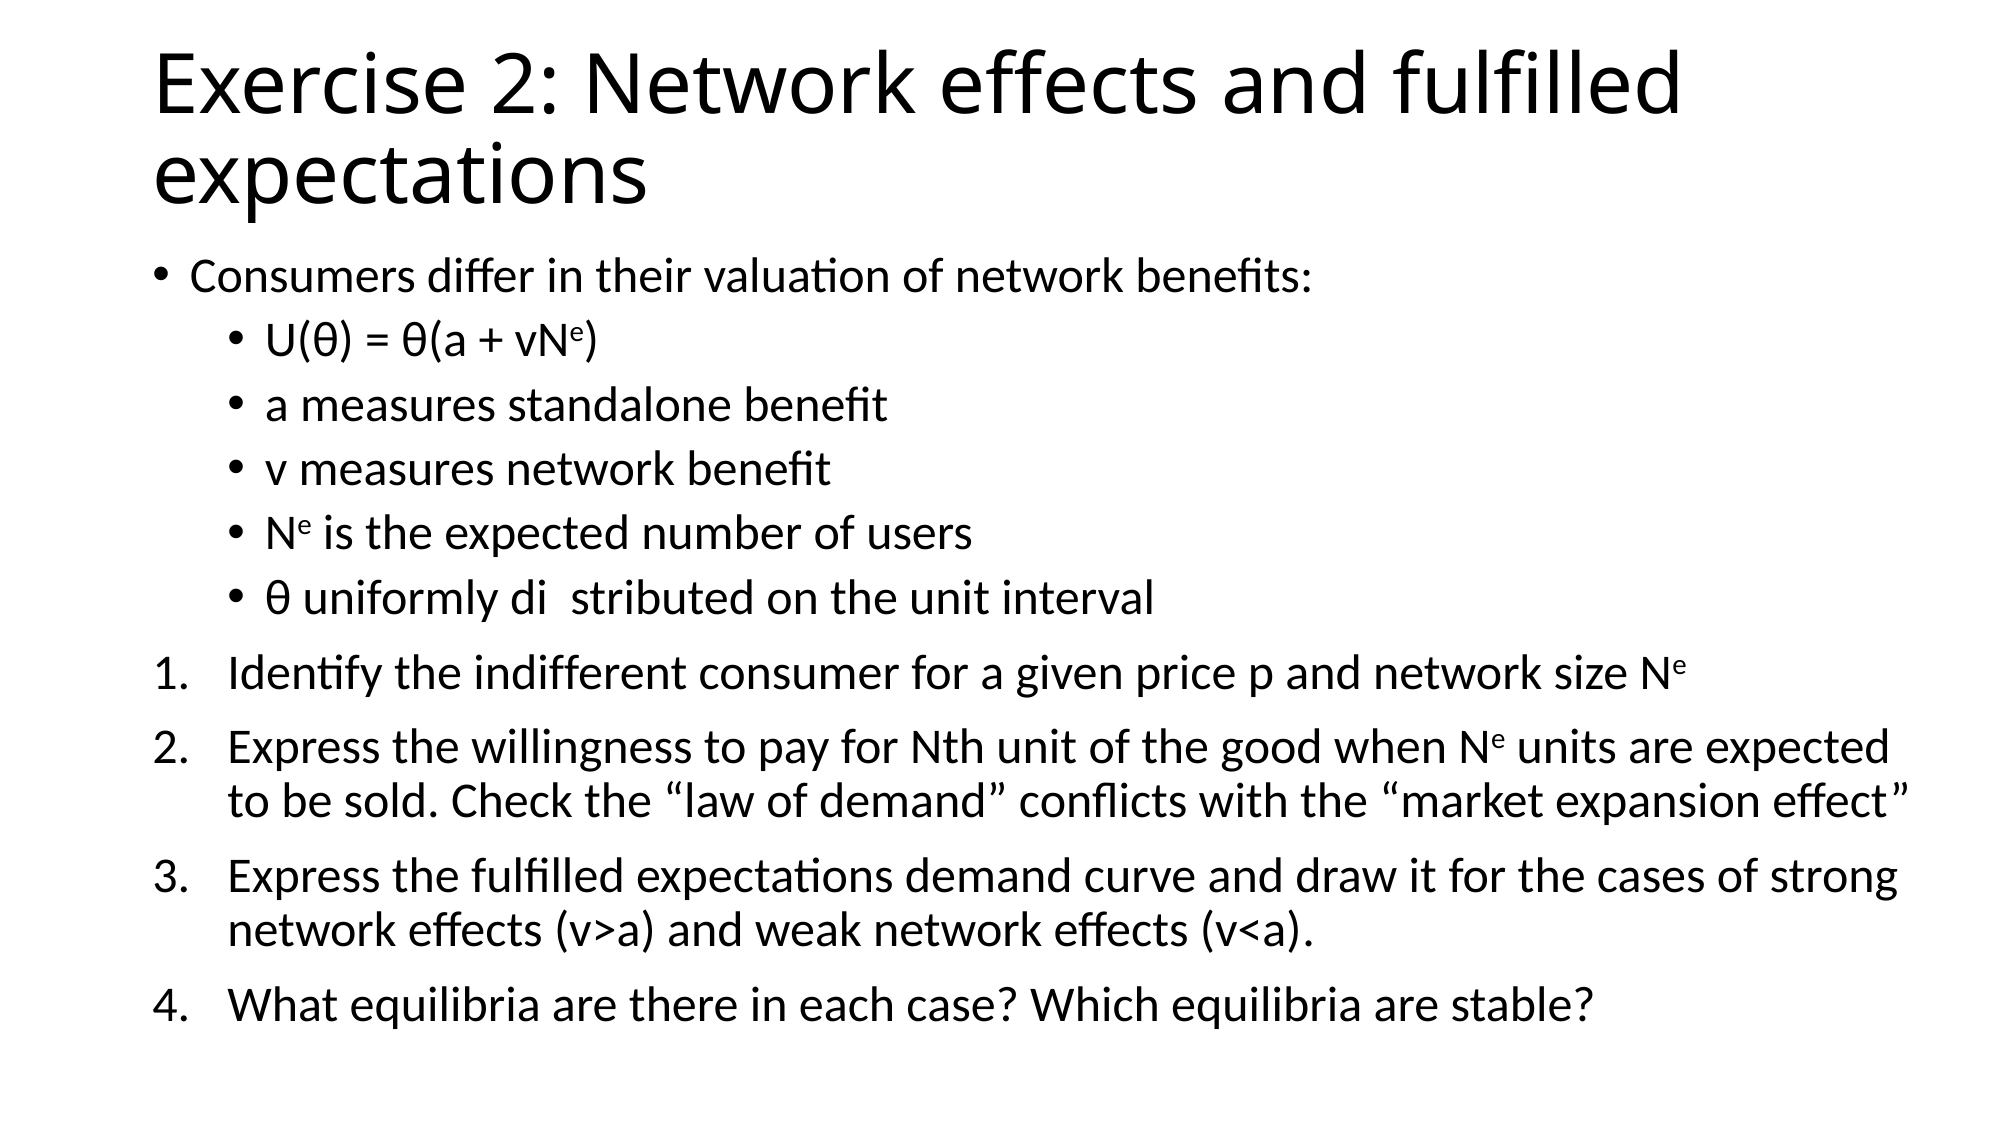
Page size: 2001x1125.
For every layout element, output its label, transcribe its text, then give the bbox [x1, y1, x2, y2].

list Consumers differ in their valuation of network benefits: U(θ) = θ(a + vNe) a measures standalone benefit v measures network benefit Ne is the expected number of users θ uniformly di stributed on the unit interval Identify the indifferent consumer for a given price p and network size Ne Express the willingness to pay for Nth unit of the good when Ne units are expected to be sold. Check the “law of demand” conflicts with the “market expansion effect” Express the fulfilled expectations demand curve and draw it for the cases of strong network effects (v>a) and weak network effects (v<a). What equilibria are there in each case? Which equilibria are stable? [137, 241, 1959, 1101]
text_box Exercise 2: Network effects and fulfilled expectations [137, 23, 2000, 241]
